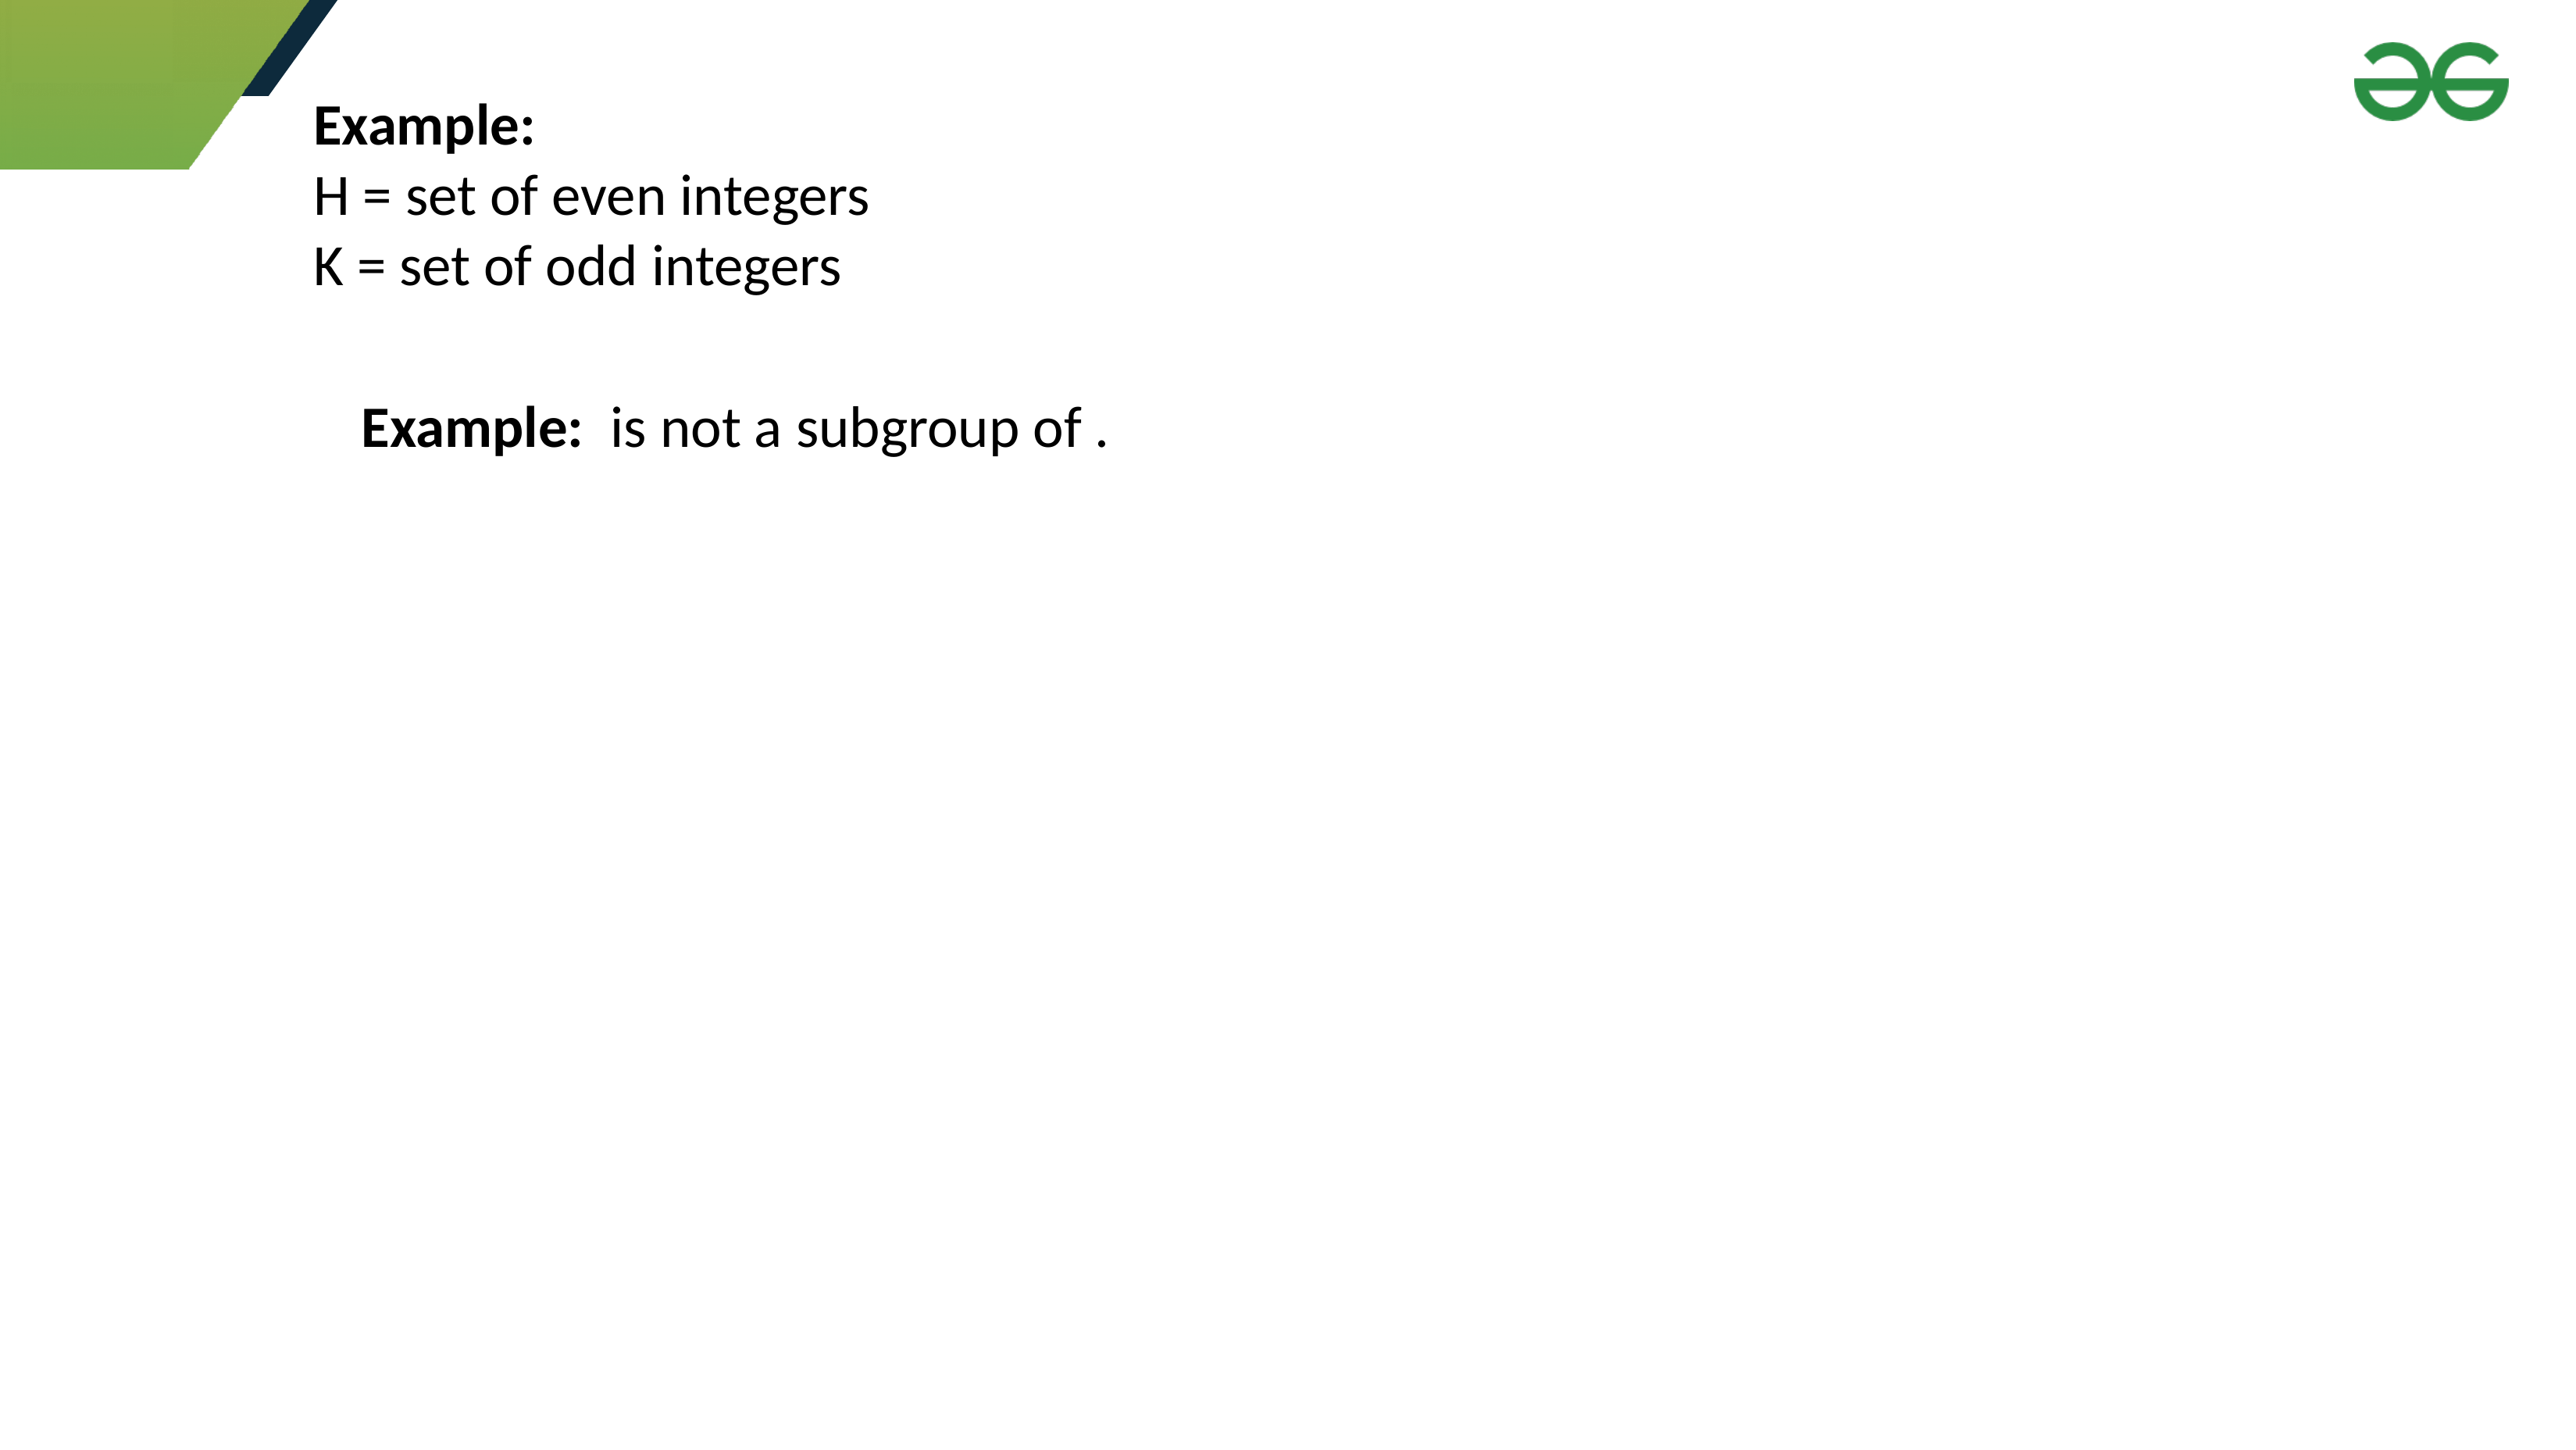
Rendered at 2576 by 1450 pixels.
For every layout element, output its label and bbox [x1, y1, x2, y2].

picture [2353, 41, 2509, 121]
picture [0, 0, 309, 170]
